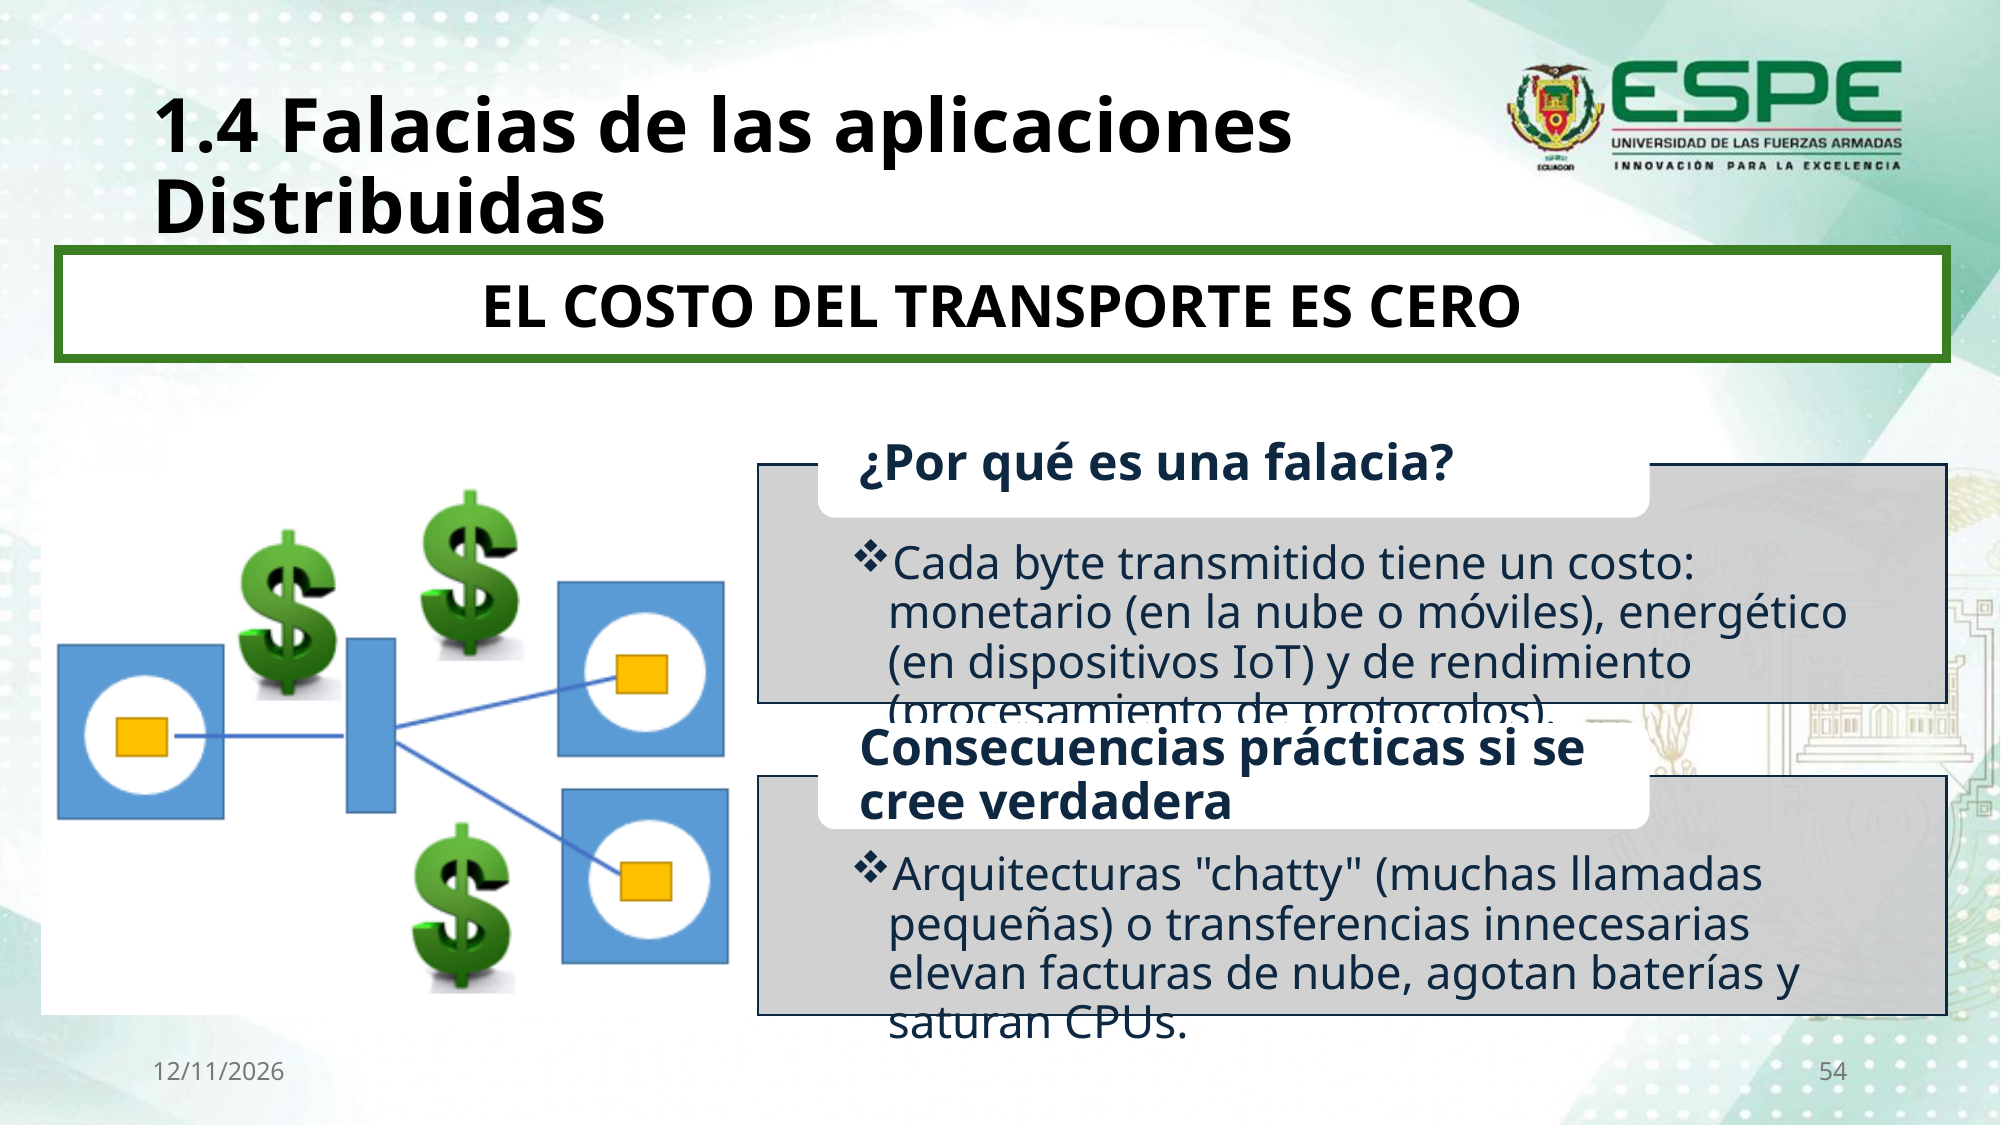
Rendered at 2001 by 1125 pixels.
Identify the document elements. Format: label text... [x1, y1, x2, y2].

text_box EL COSTO DEL TRANSPORTE ES CERO [57, 248, 1948, 360]
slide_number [137, 1042, 588, 1103]
slide_number 54 [1412, 1044, 1863, 1103]
picture [0, 0, 2001, 1125]
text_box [757, 382, 1948, 1044]
title 1.4 Falacias de las aplicaciones Distribuidas [137, 59, 1640, 278]
